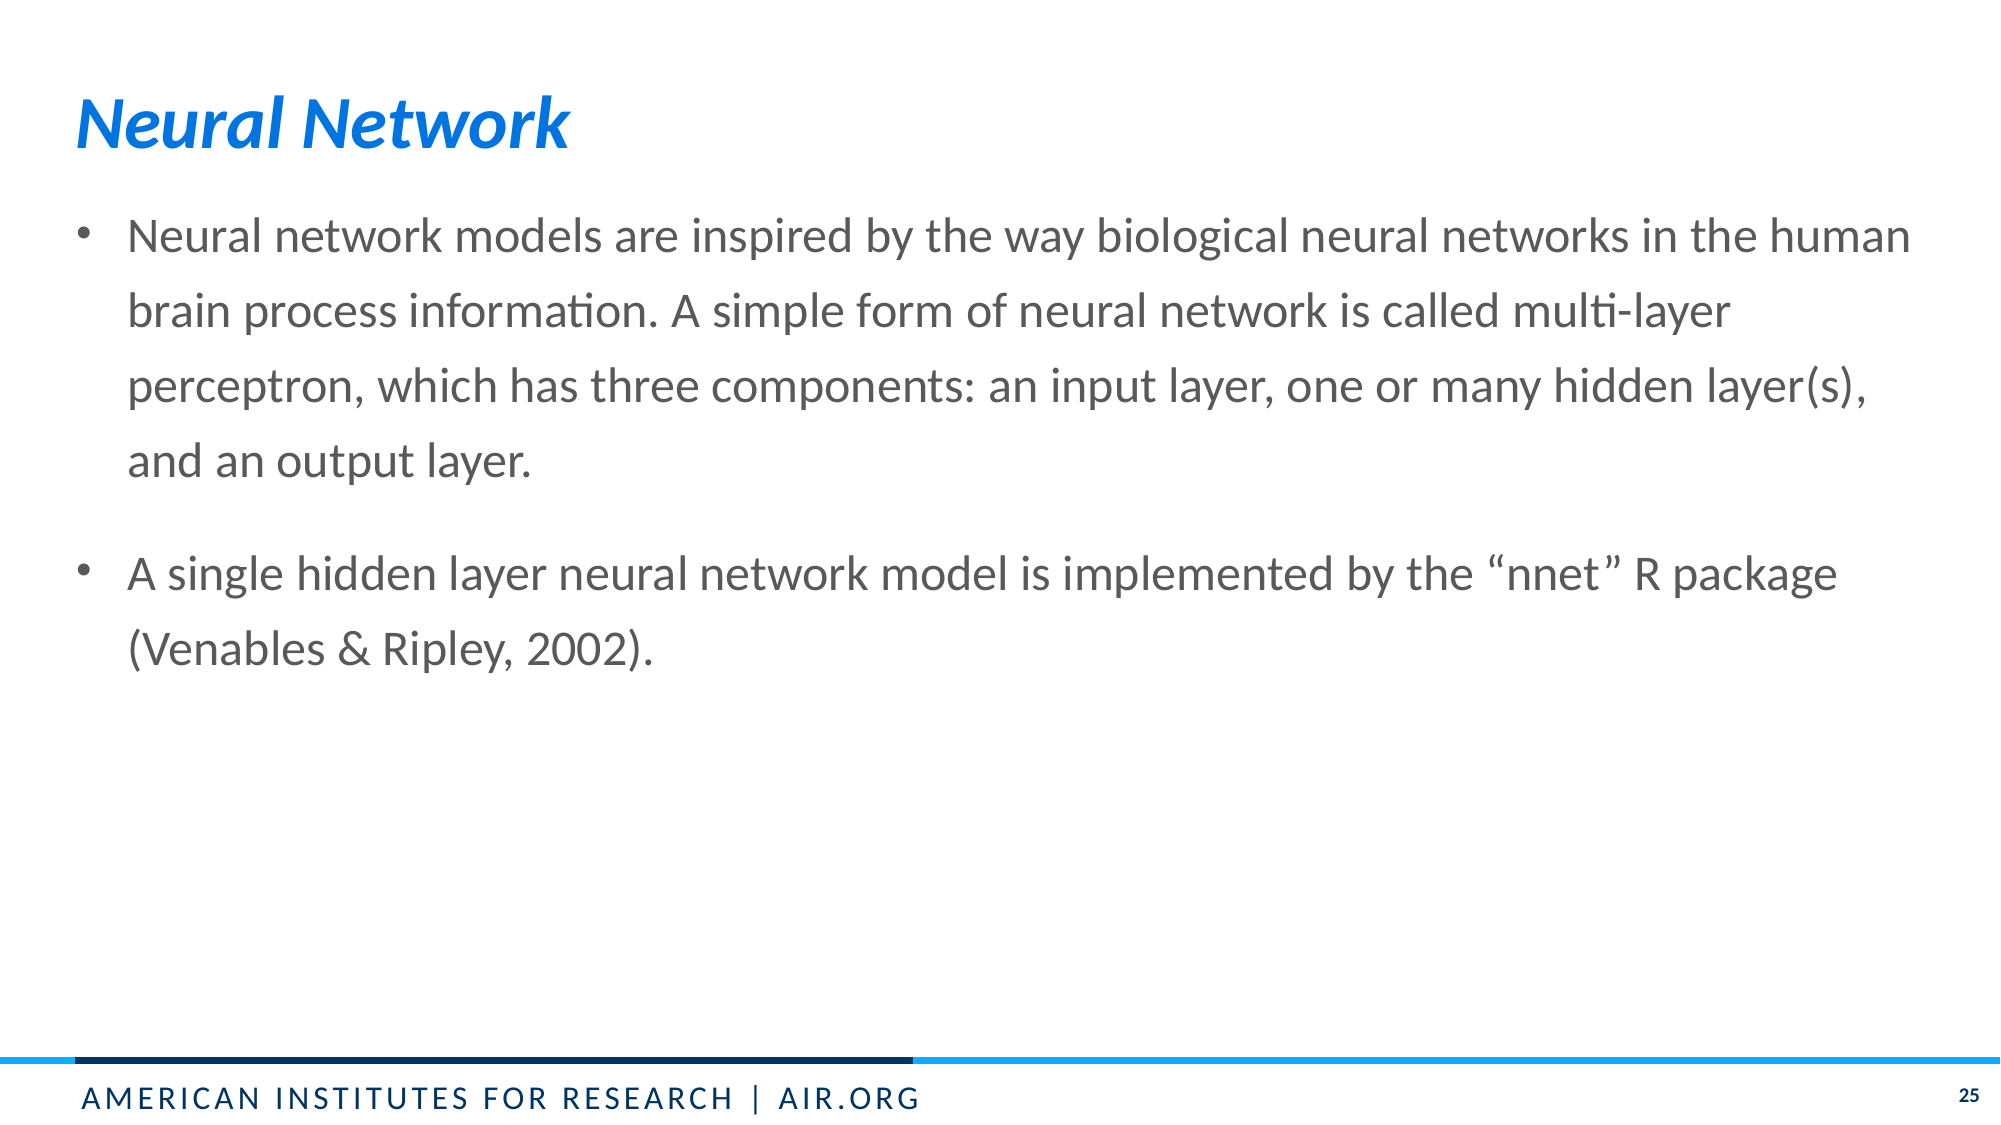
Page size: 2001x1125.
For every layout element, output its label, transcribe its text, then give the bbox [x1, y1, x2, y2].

slide_number 25 [1954, 1081, 1980, 1107]
list Neural network models are inspired by the way biological neural networks in the human brain process information. A simple form of neural network is called multi-layer perceptron, which has three components: an input layer, one or many hidden layer(s), and an output layer. A single hidden layer neural network model is implemented by the “nnet” R package (Venables & Ripley, 2002). [75, 187, 1935, 983]
title Neural Network [75, 0, 1935, 164]
